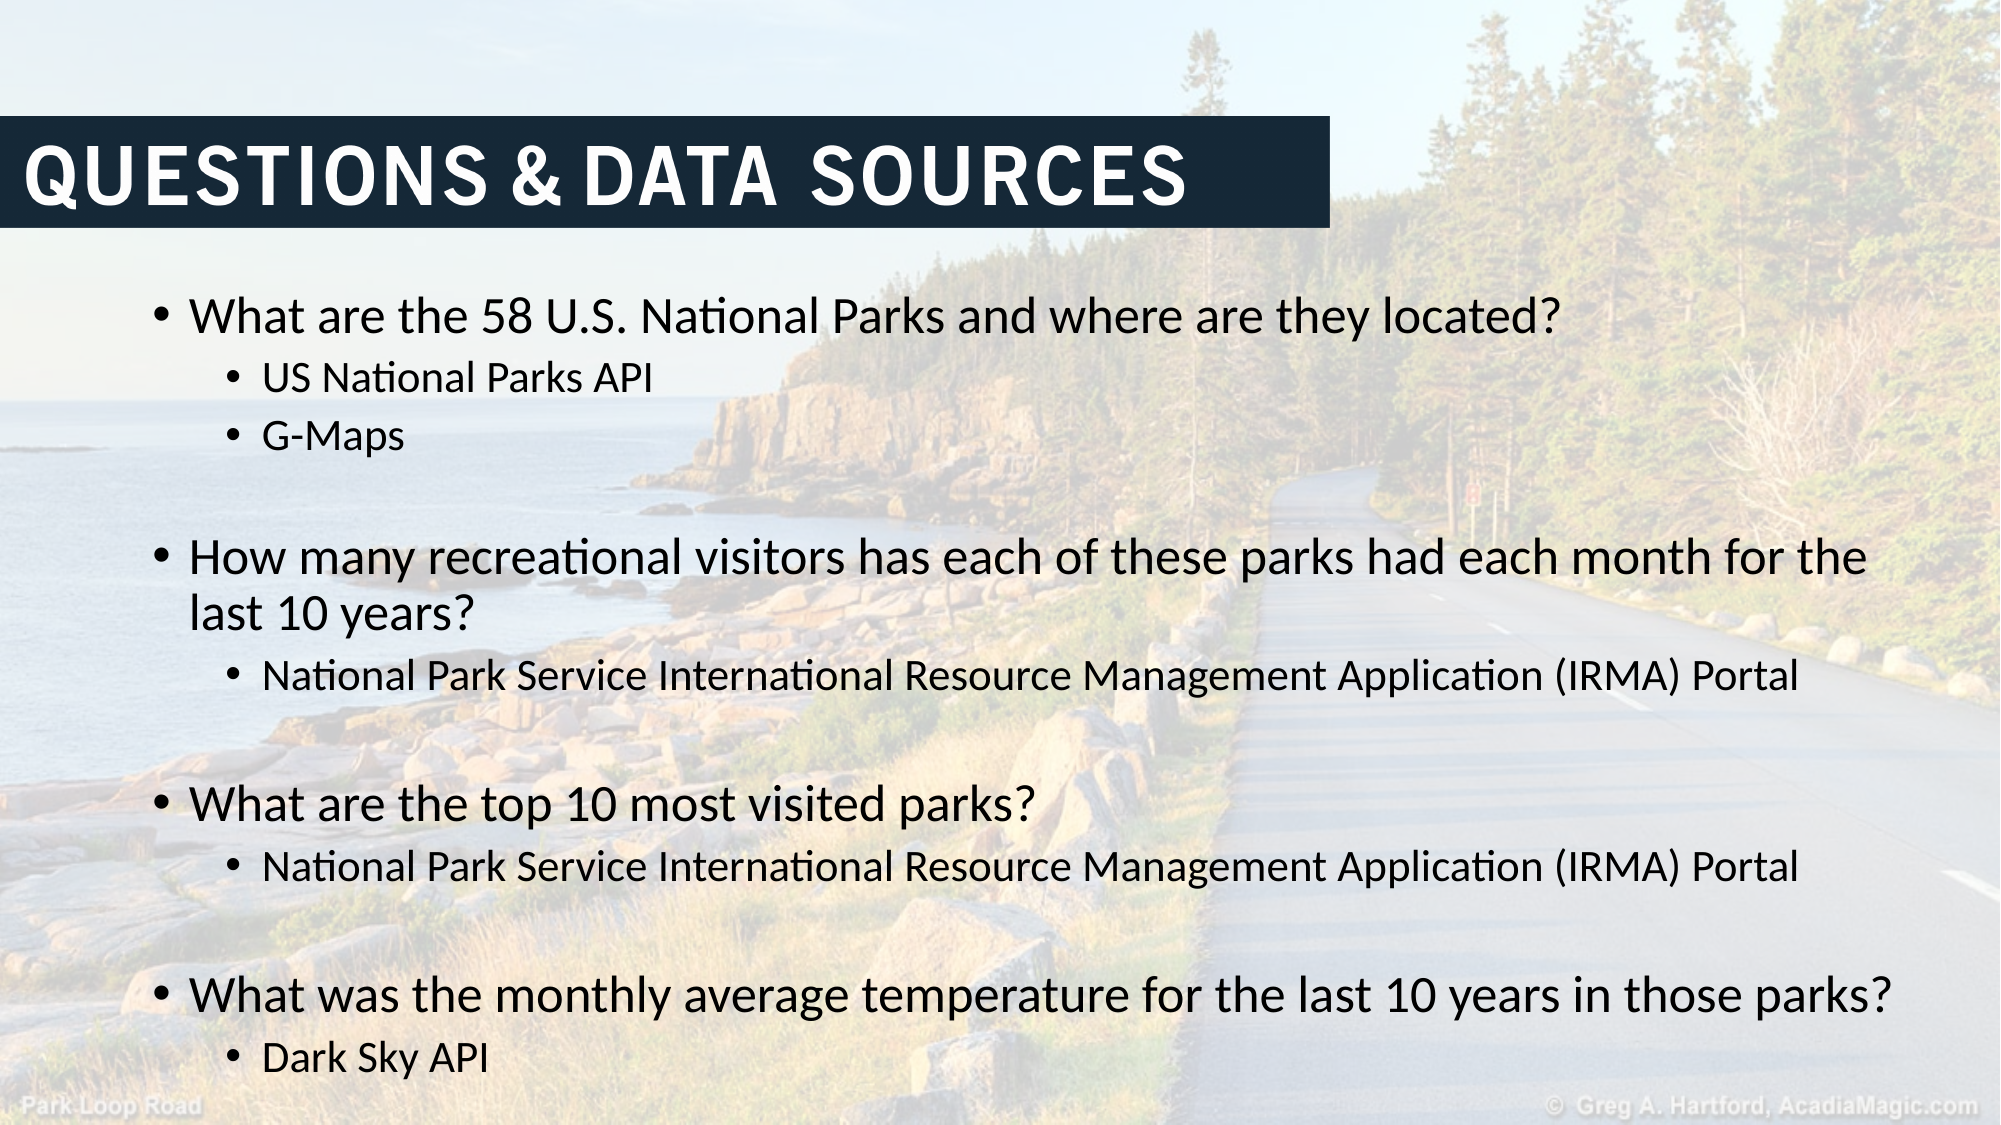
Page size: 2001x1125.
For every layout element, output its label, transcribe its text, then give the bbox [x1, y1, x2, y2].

text_box [0, 0, 2000, 1125]
list What are the 58 U.S. National Parks and where are they located? US National Parks API G-Maps How many recreational visitors has each of these parks had each month for the last 10 years? National Park Service International Resource Management Application (IRMA) Portal What are the top 10 most visited parks? National Park Service International Resource Management Application (IRMA) Portal What was the monthly average temperature for the last 10 years in those parks? Dark Sky API [137, 280, 1923, 1125]
picture [0, 116, 1330, 228]
